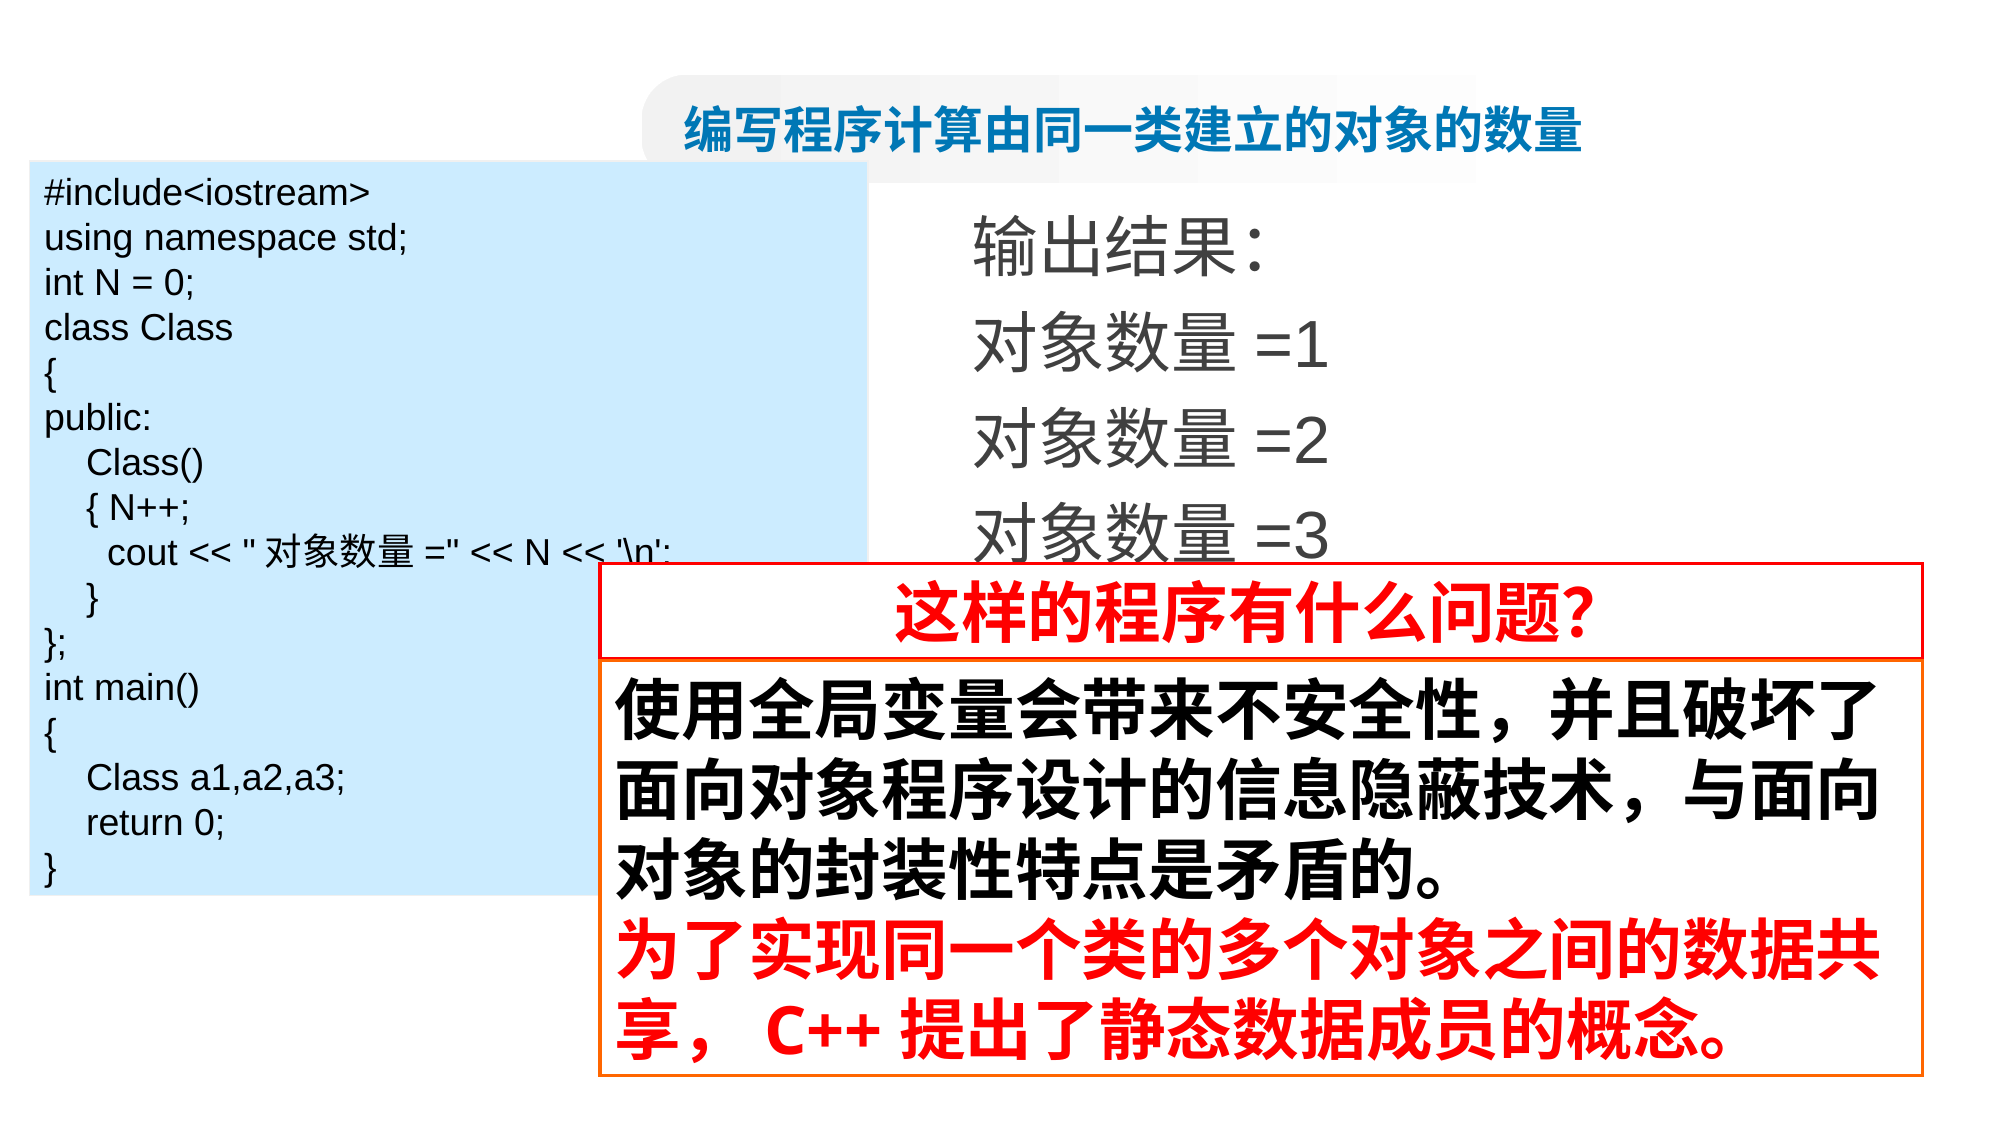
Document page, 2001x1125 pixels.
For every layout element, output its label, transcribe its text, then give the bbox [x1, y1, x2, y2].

text_box 这样的程序有什么问题？ [600, 563, 1923, 659]
text_box 使用全局变量会带来不安全性，并且破坏了面向对象程序设计的信息隐蔽技术，与面向对象的封装性特点是矛盾的。 为了实现同一个类的多个对象之间的数据共享，C++提出了静态数据成员的概念。 [600, 660, 1923, 1076]
text_box #include<iostream> using namespace std; int N = 0; class Class { public: Class() { N++; cout << "对象数量=" << N << '\n'; } }; int main() { Class a1,a2,a3; return 0; } [29, 160, 869, 896]
text_box 输出结果： 对象数量=1 对象数量=2 对象数量=3 [956, 181, 1724, 563]
text_box 编写程序计算由同一类建立的对象的数量 [640, 73, 1627, 185]
